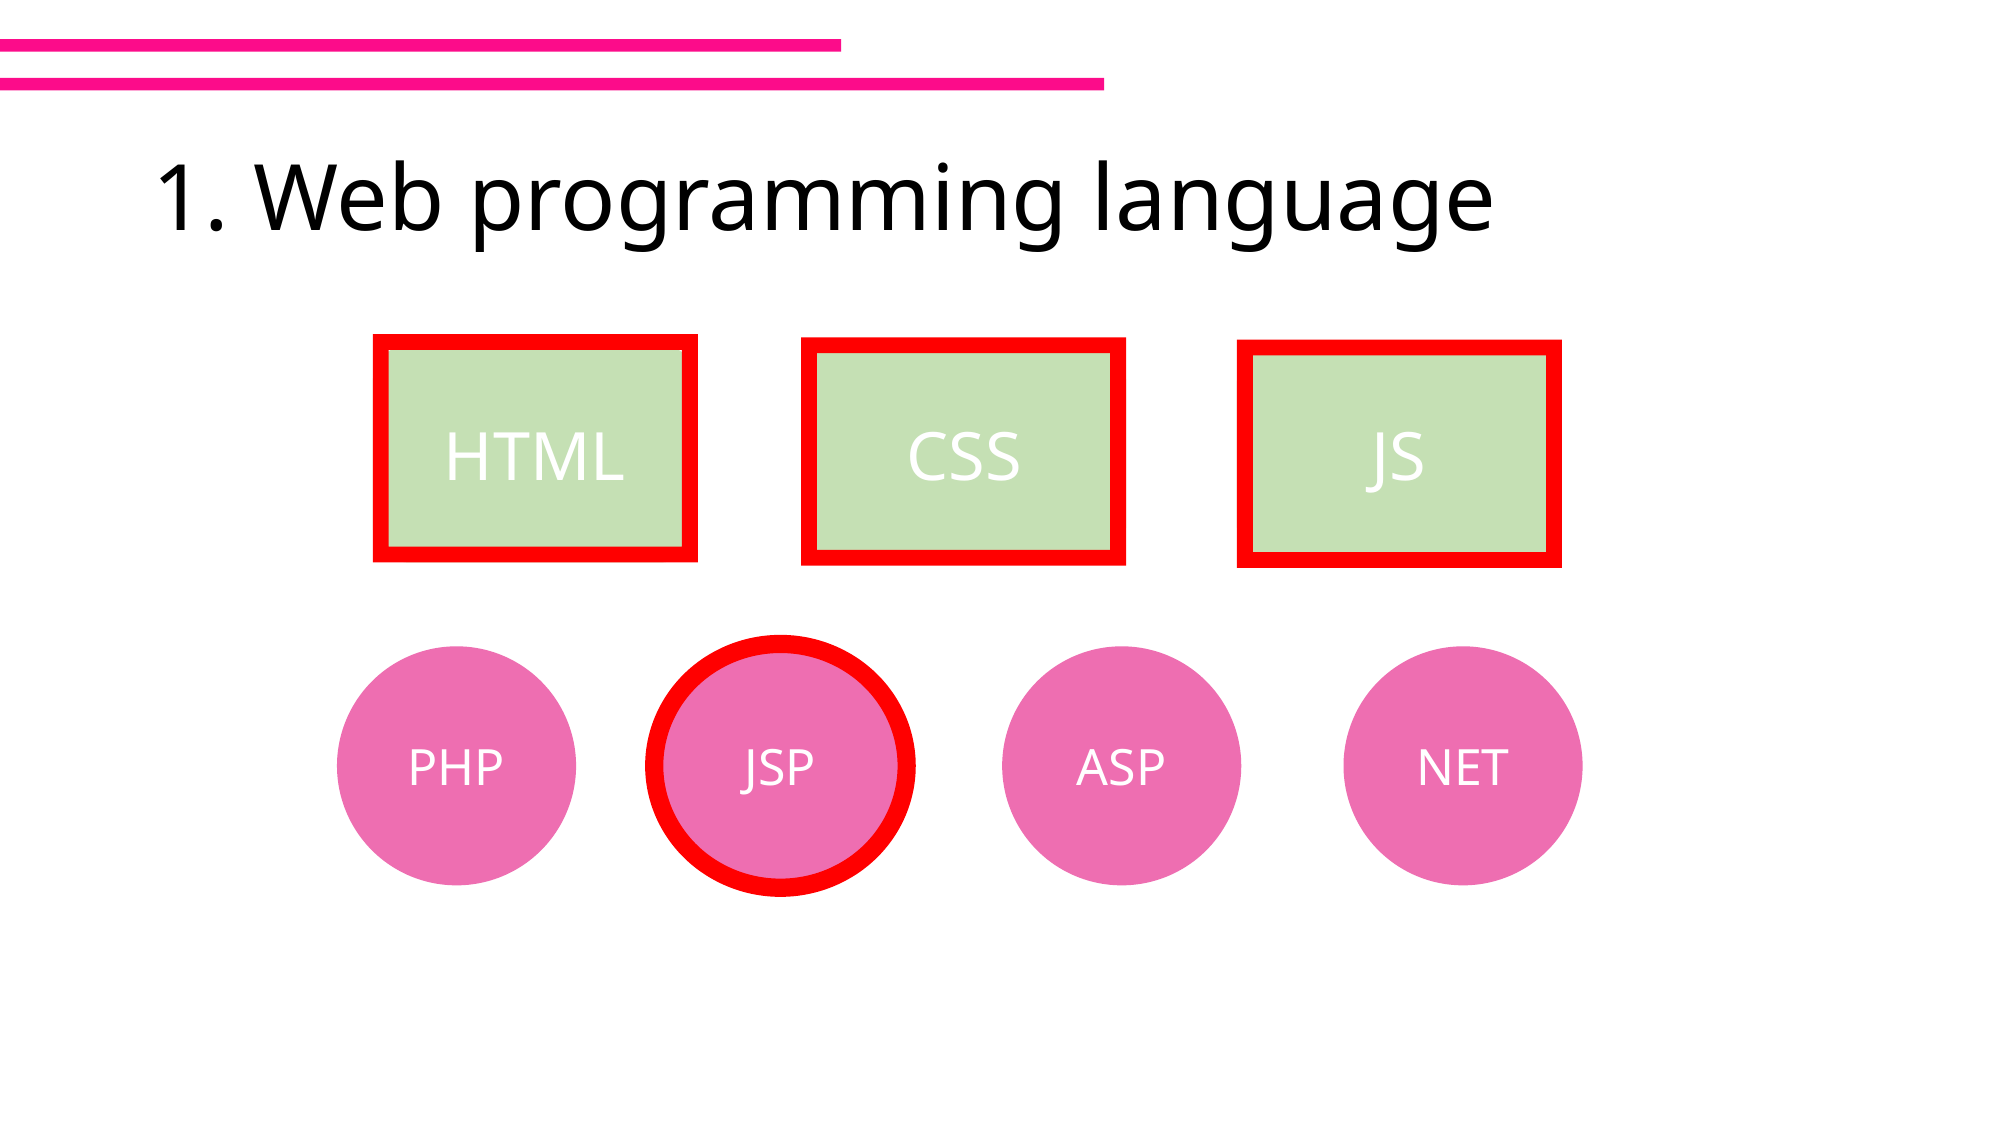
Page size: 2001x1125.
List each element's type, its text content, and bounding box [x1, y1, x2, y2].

text_box JSP [665, 655, 896, 877]
text_box [644, 633, 917, 898]
text_box [800, 336, 1127, 567]
text_box ASP [1001, 645, 1243, 887]
title 1. Web programming language [137, 91, 1863, 310]
text_box [0, 38, 842, 53]
text_box HTML [390, 351, 681, 546]
text_box PHP [335, 645, 578, 887]
text_box CSS [818, 354, 1109, 549]
text_box JS [1254, 356, 1545, 551]
text_box [372, 333, 699, 563]
text_box [1236, 338, 1563, 569]
text_box [0, 77, 1105, 91]
text_box NET [1342, 645, 1584, 887]
